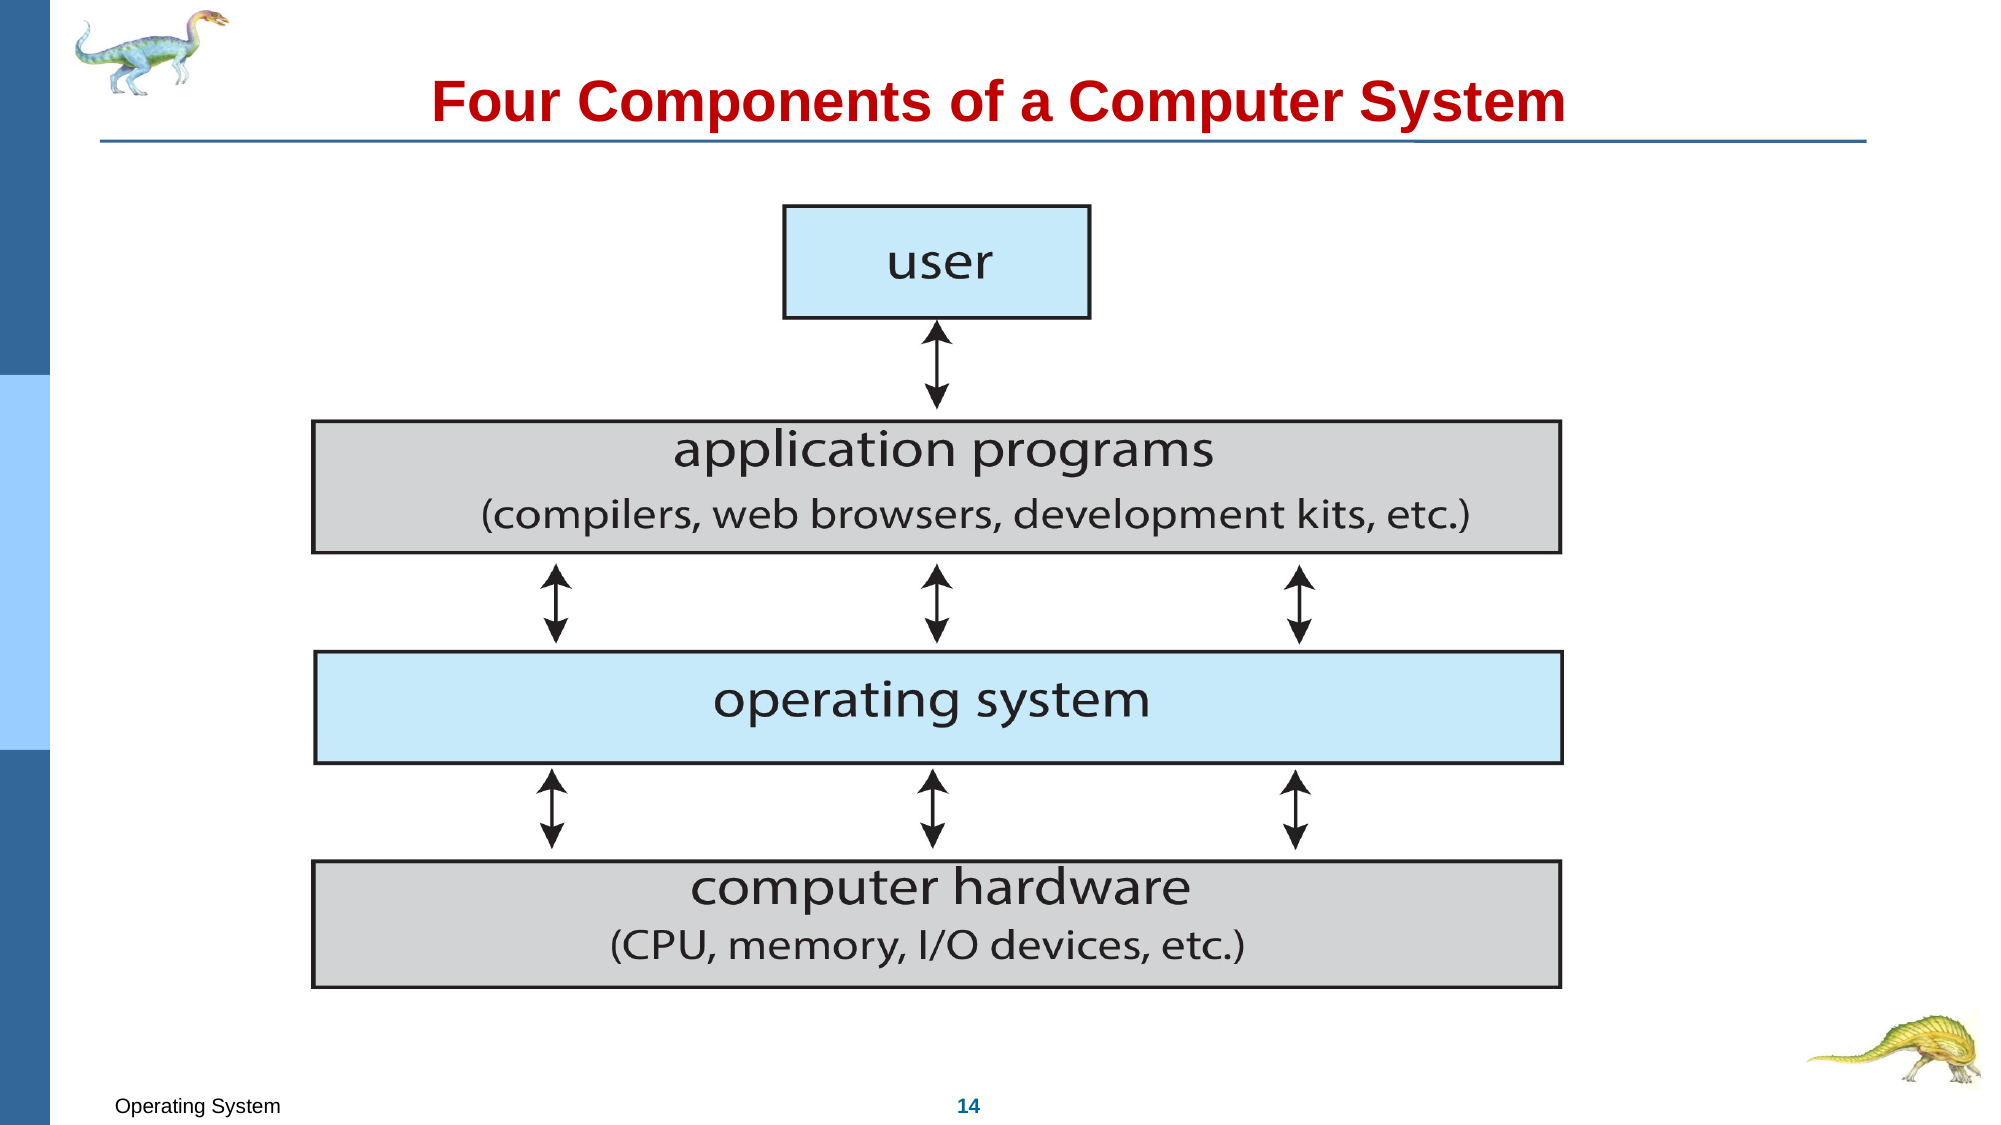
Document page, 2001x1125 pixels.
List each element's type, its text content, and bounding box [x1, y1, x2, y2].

title Four Components of a Computer System [99, 45, 1900, 141]
picture [1804, 1007, 1982, 1090]
picture [311, 204, 1564, 990]
picture [62, 0, 246, 105]
